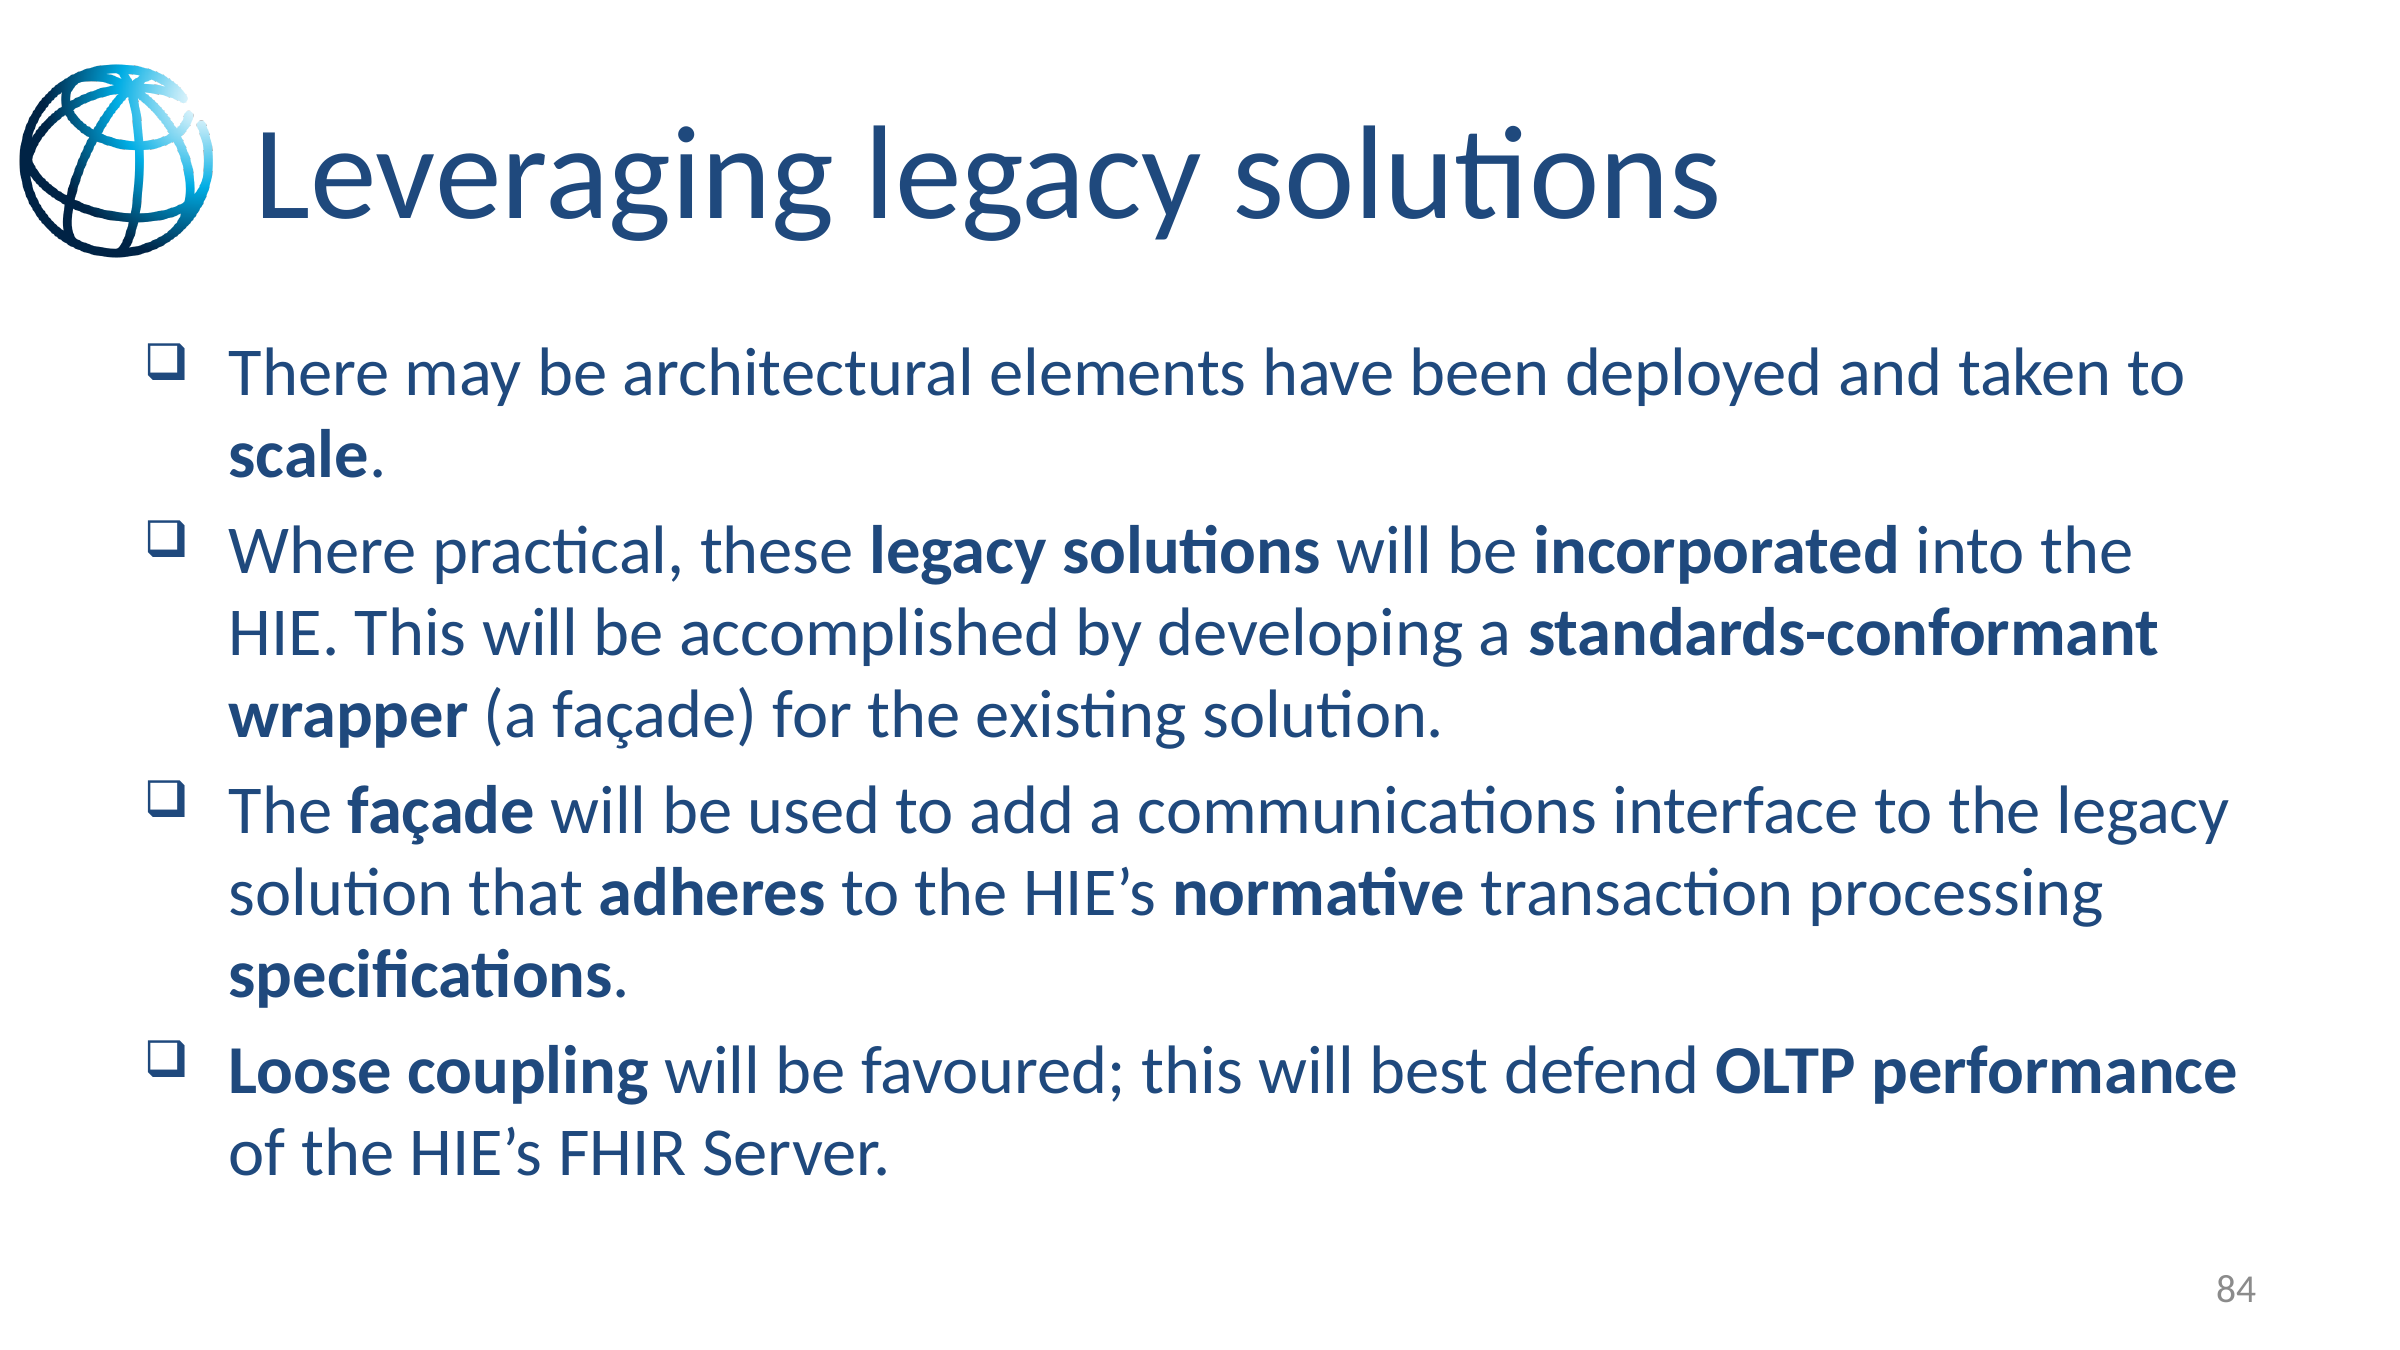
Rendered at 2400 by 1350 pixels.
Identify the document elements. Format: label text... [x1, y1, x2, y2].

slide_number 84 [1719, 1251, 2280, 1324]
picture [16, 62, 228, 259]
title Leveraging legacy solutions [230, 52, 2280, 278]
list There may be architectural elements have been deployed and taken to scale. Where practical, these legacy solutions will be incorporated into the HIE. This will be accomplished by developing a standards-conformant wrapper (a façade) for the existing solution. The façade will be used to add a communications interface to the legacy solution that adheres to the HIE’s normative transaction processing specifications. Loose coupling will be favoured; this will best defend OLTP performance of the HIE’s FHIR Server. [120, 315, 2280, 1206]
